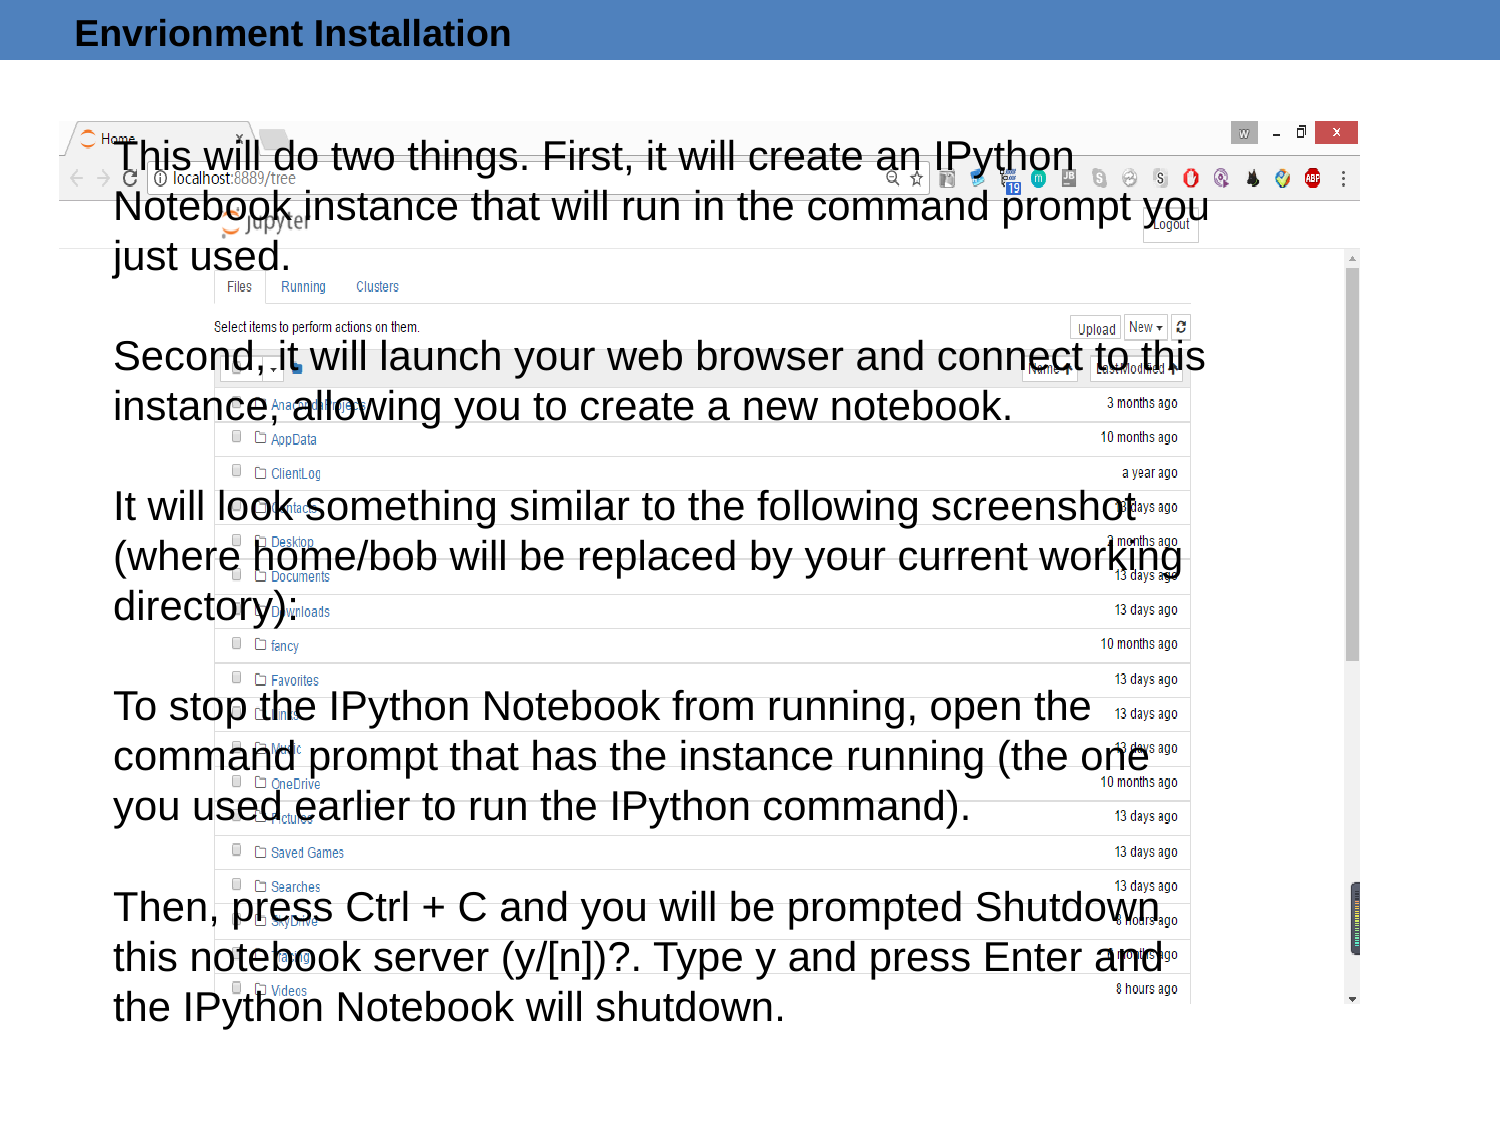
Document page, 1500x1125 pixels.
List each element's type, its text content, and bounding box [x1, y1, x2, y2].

text_box Envrionment Installation [59, 1, 538, 61]
text_box This will do two things. First, it will create an IPython Notebook instance that will run in the command prompt you just used. Second, it will launch your web browser and connect to this instance, allowing you to create a new notebook. It will look something similar to the following screenshot (where home/bob will be replaced by your current working directory): To stop the IPython Notebook from running, open the command prompt that has the instance running (the one you used earlier to run the IPython command). Then, press Ctrl + C and you will be prompted Shutdown this notebook server (y/[n])?. Type y and press Enter and the IPython Notebook will shutdown. [98, 1013, 1235, 1037]
picture [59, 121, 1360, 1004]
